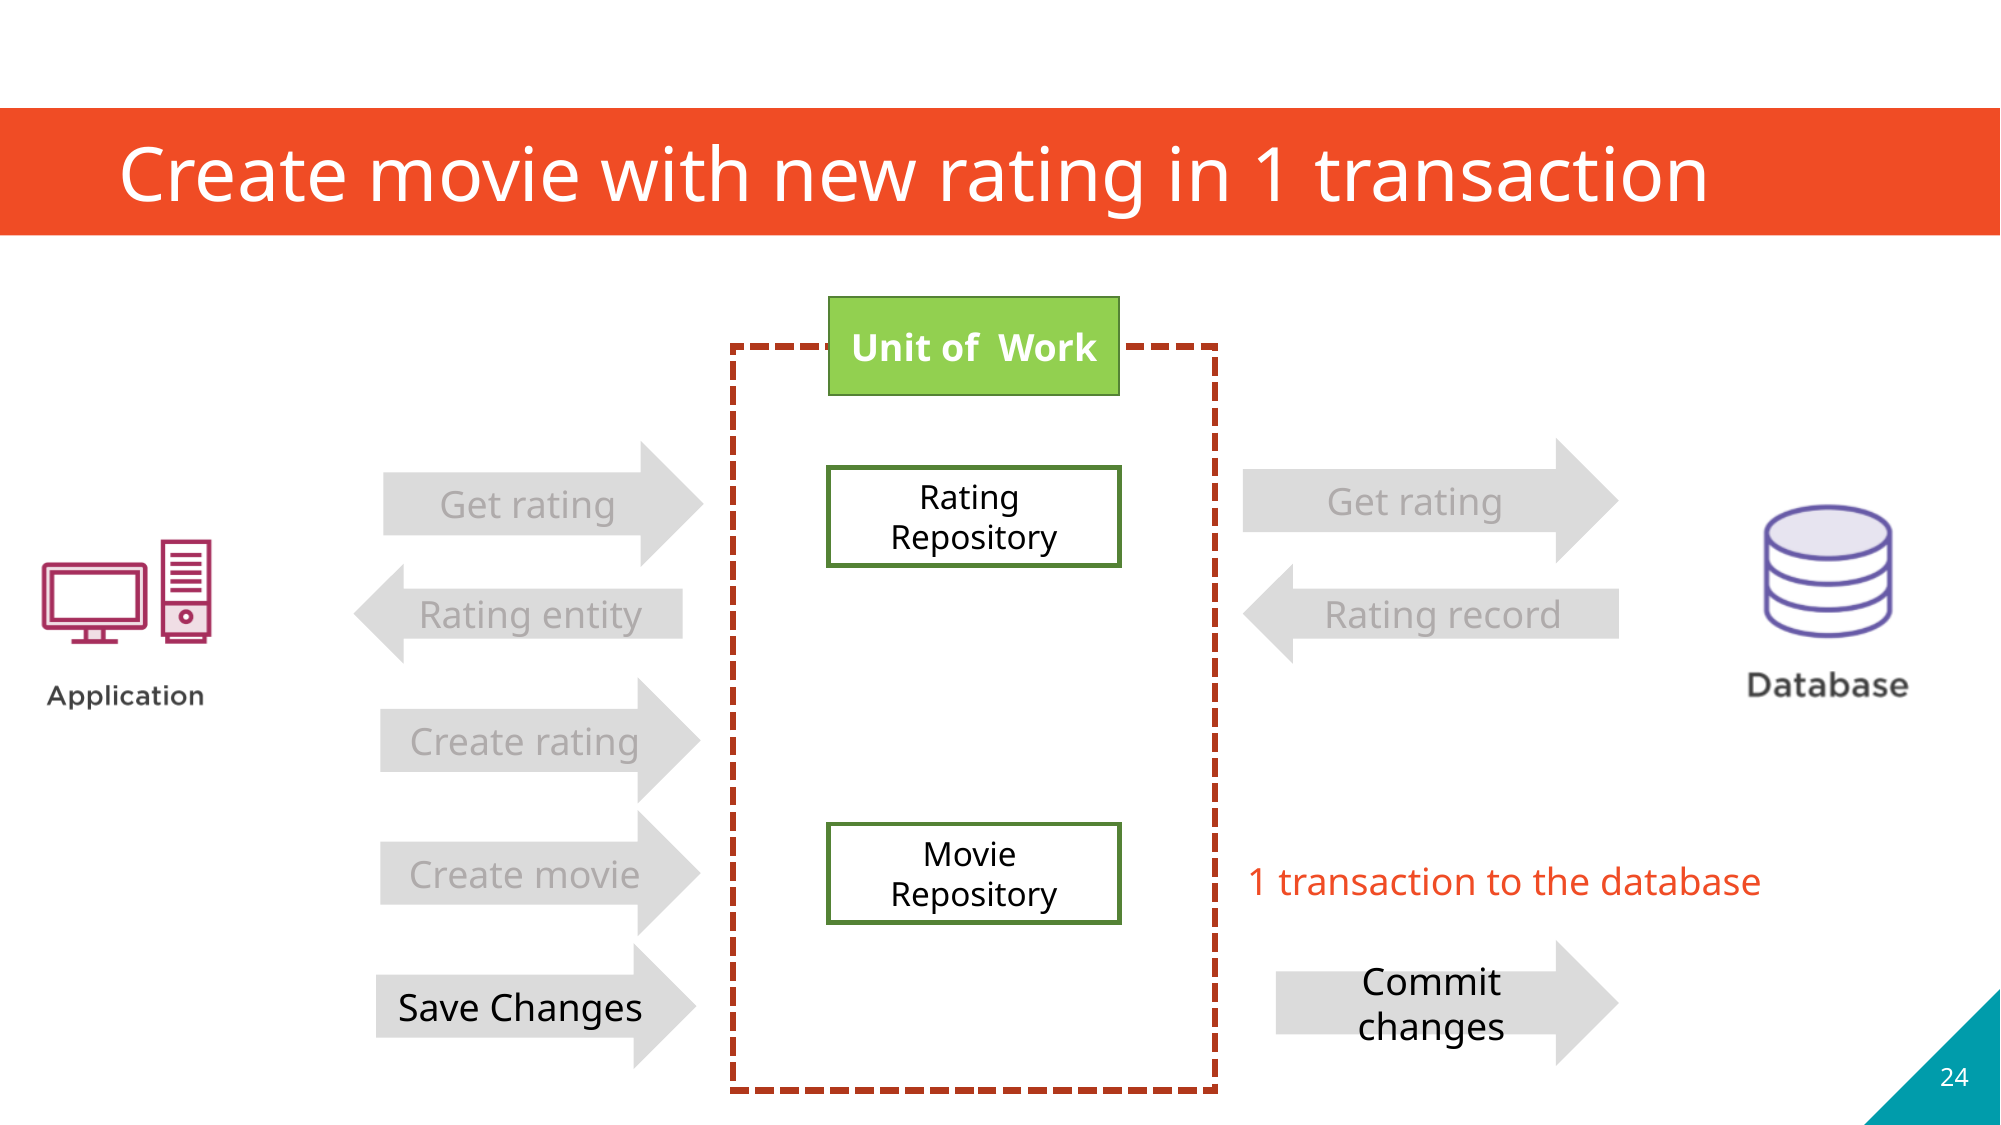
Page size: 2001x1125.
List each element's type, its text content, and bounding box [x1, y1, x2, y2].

text_box Unit of Work [828, 296, 1120, 396]
slide_number 24 [1862, 987, 2000, 1125]
picture [1726, 484, 1946, 744]
text_box Rating entity [352, 561, 684, 667]
text_box Get rating [382, 438, 706, 570]
title Create movie with new rating in 1 transaction [0, 108, 2000, 236]
text_box Get rating [1241, 435, 1621, 567]
text_box Commit changes [1274, 937, 1621, 1069]
text_box 1 transaction to the database [1232, 850, 1778, 911]
text_box Create movie [379, 807, 703, 939]
text_box Create rating [379, 674, 703, 806]
text_box Rating record [1241, 561, 1620, 667]
picture [0, 494, 240, 733]
text_box Save Changes [375, 940, 699, 1072]
text_box [732, 345, 1216, 1092]
